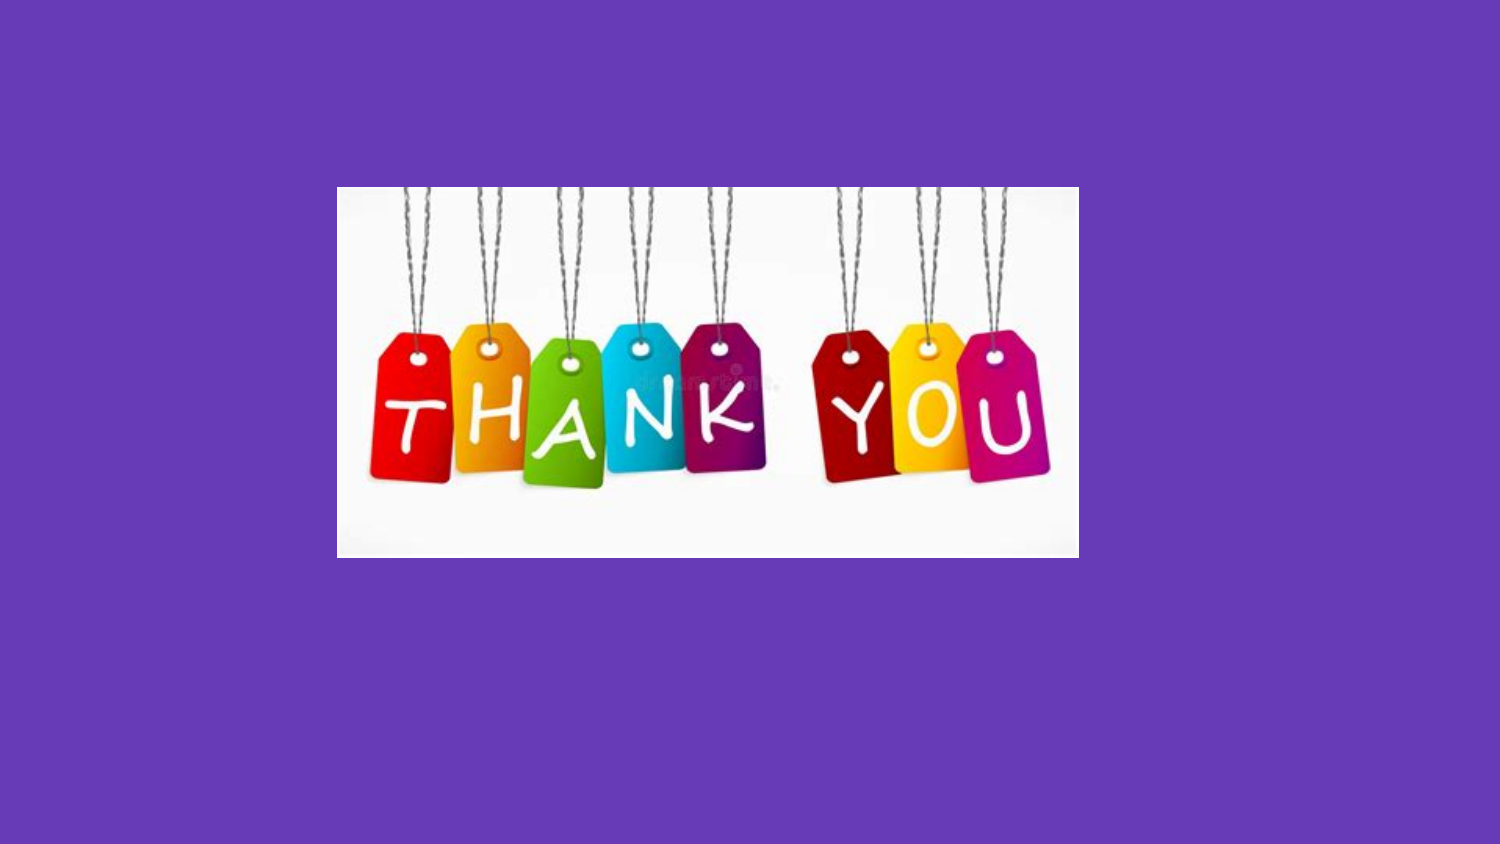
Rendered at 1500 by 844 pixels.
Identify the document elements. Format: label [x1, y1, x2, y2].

picture [337, 187, 1079, 559]
